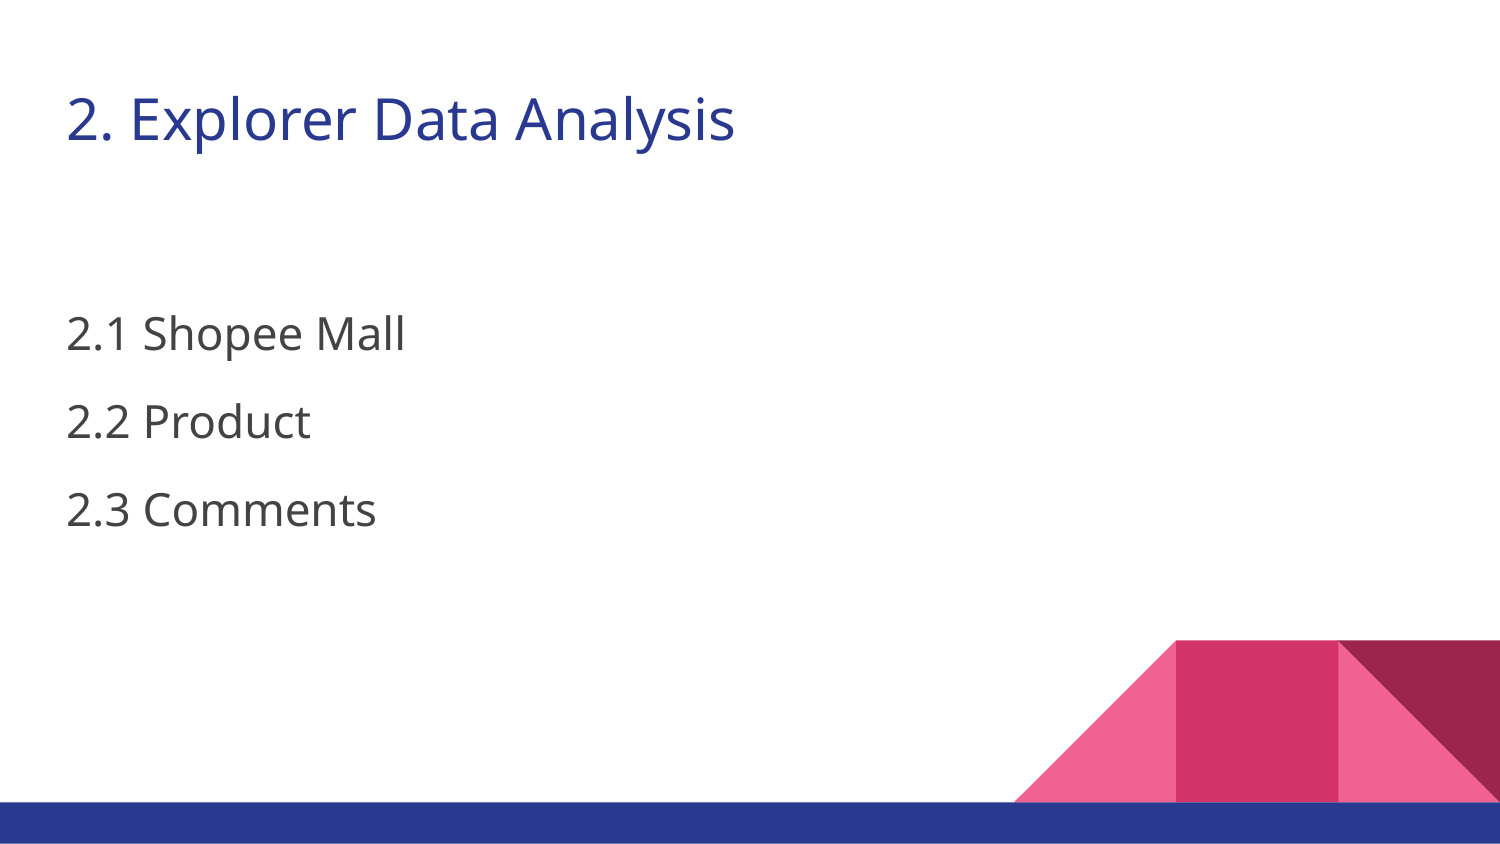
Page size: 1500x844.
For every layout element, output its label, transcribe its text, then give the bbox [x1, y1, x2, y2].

title 2. Explorer Data Analysis [51, 67, 1449, 167]
list 2.1 Shopee Mall 2.2 Product 2.3 Comments [51, 201, 1449, 750]
